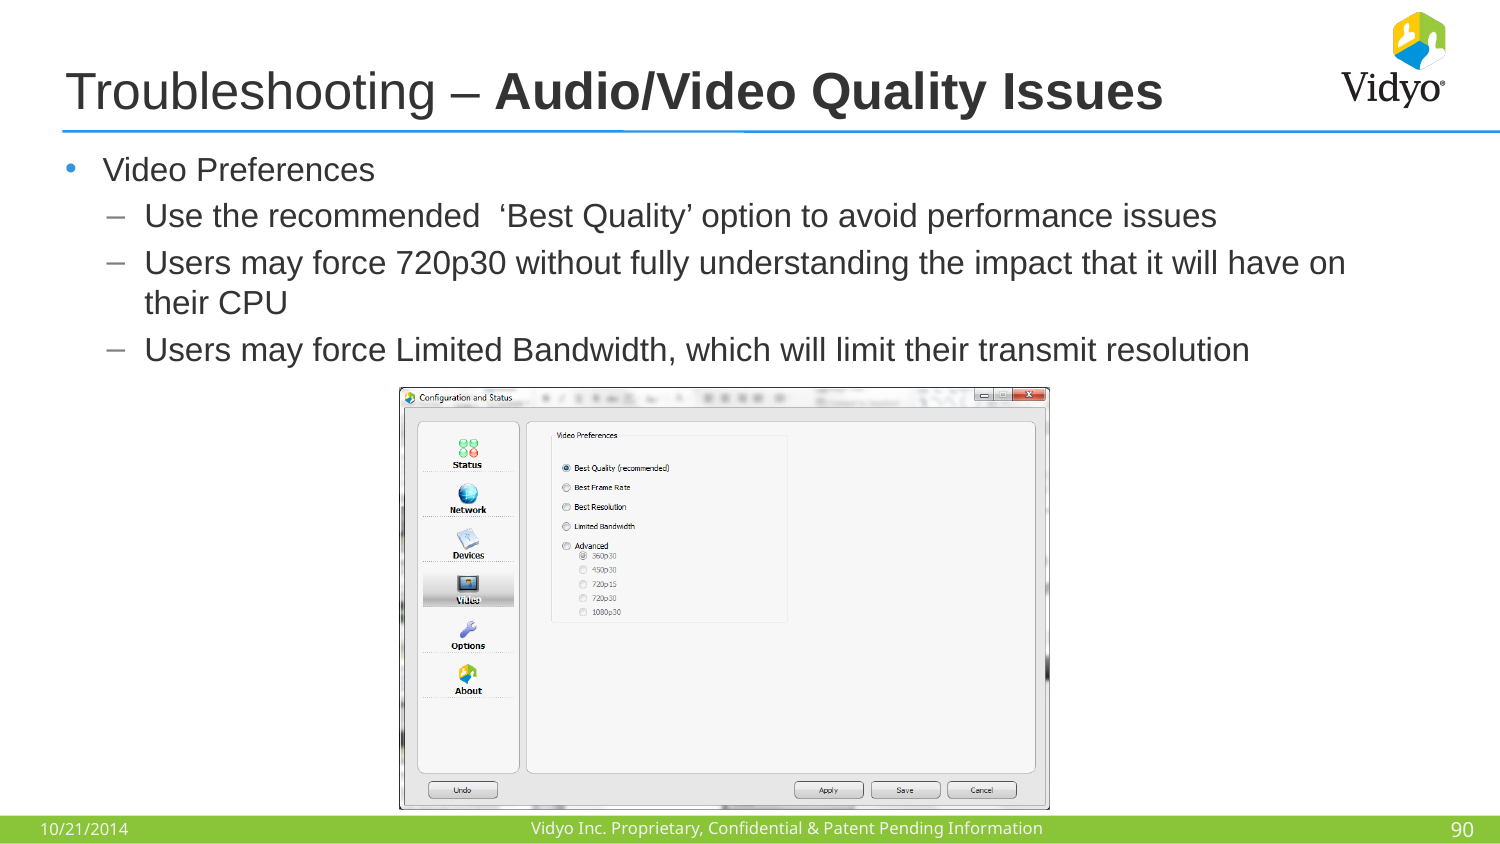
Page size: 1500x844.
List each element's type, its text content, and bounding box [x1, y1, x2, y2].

picture [399, 386, 1051, 810]
list Video Preferences Use the recommended ‘Best Quality’ option to avoid performance issues Users may force 720p30 without fully understanding the impact that it will have on their CPU Users may force Limited Bandwidth, which will limit their transmit resolution [50, 140, 1413, 769]
picture [1338, 9, 1500, 123]
title Troubleshooting – Audio/Video Quality Issues [50, 9, 1338, 128]
